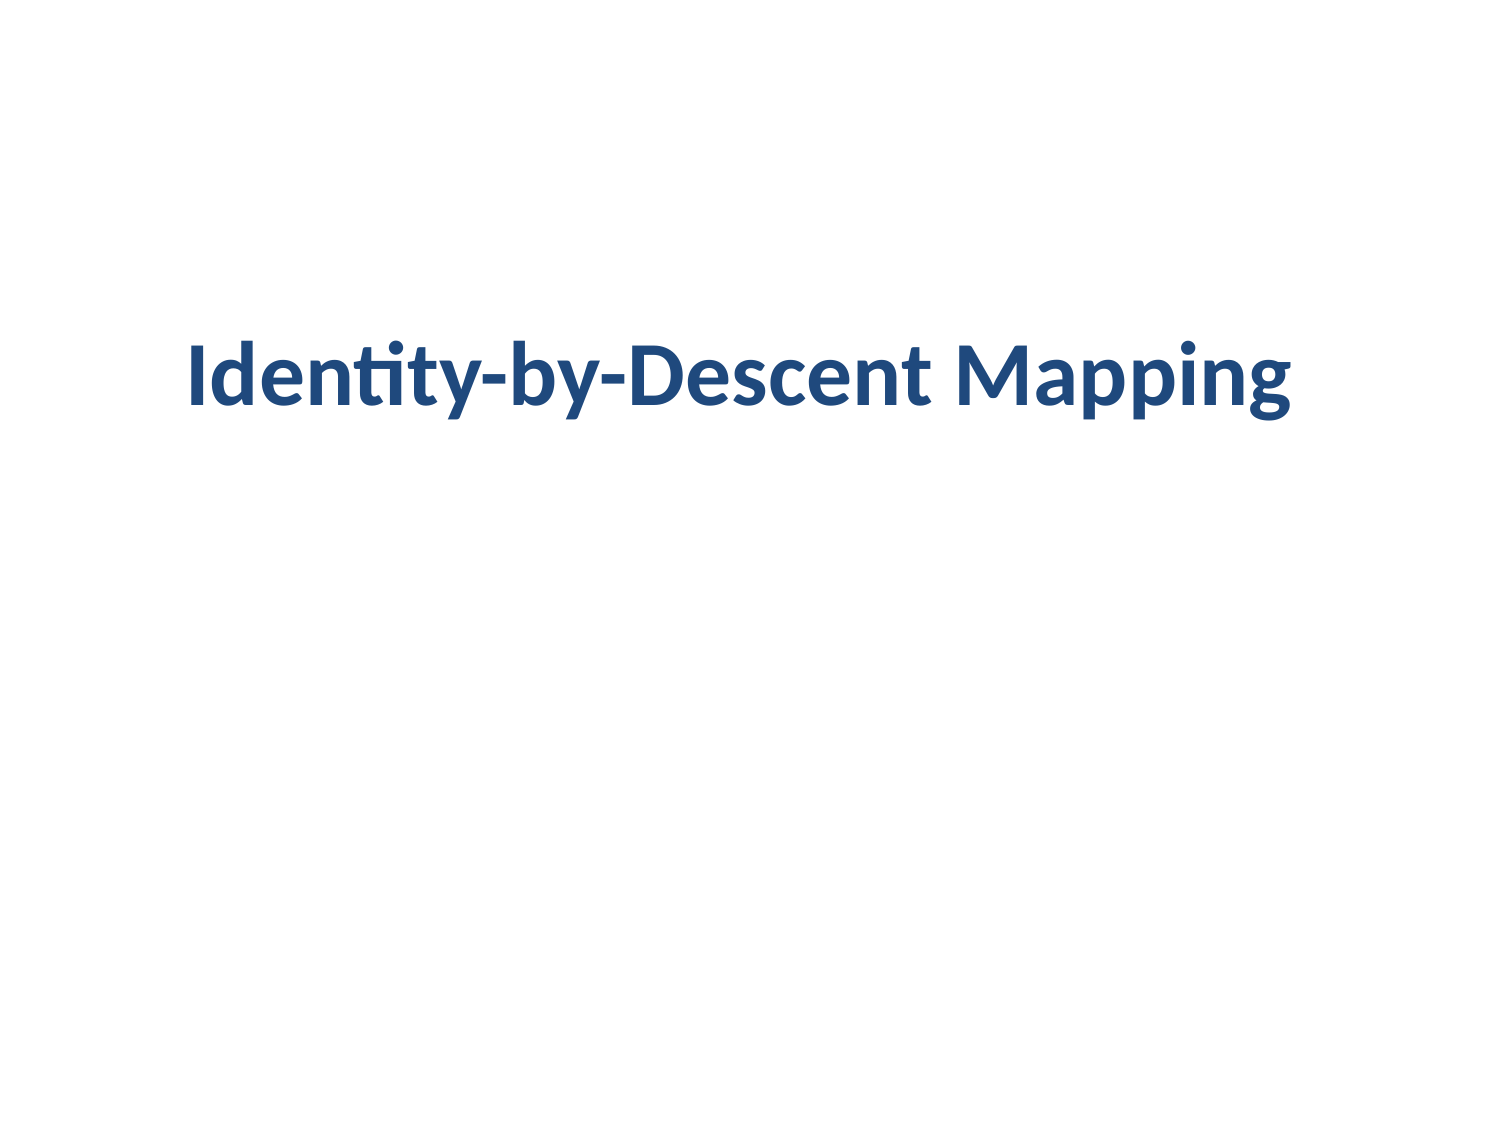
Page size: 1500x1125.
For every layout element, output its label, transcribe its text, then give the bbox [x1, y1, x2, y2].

title Identity-by-Descent Mapping [75, 275, 1425, 463]
